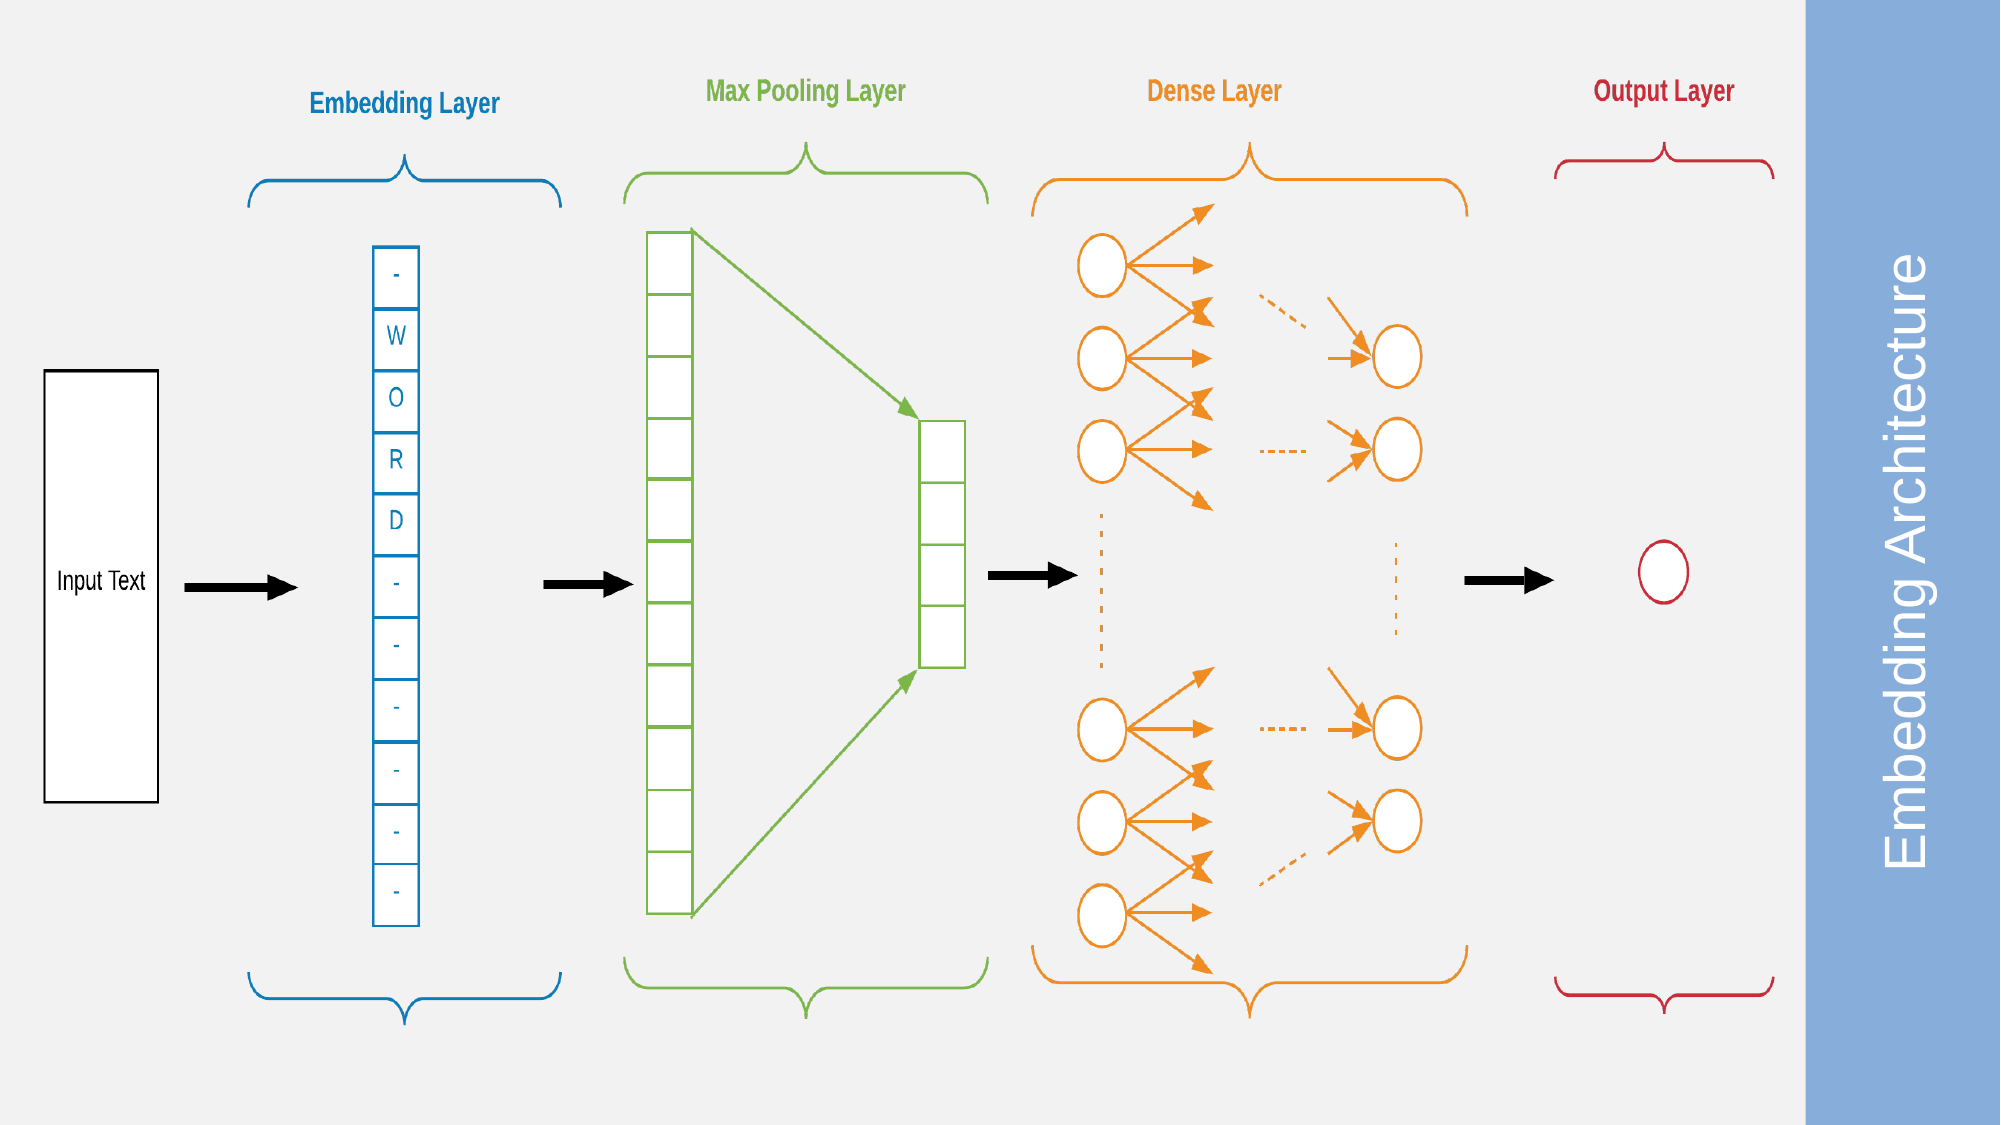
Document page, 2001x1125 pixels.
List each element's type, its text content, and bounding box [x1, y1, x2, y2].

picture [0, 0, 1806, 1125]
text_box [1806, 0, 2000, 1125]
text_box Embedding Architecture [1867, 86, 1938, 1039]
